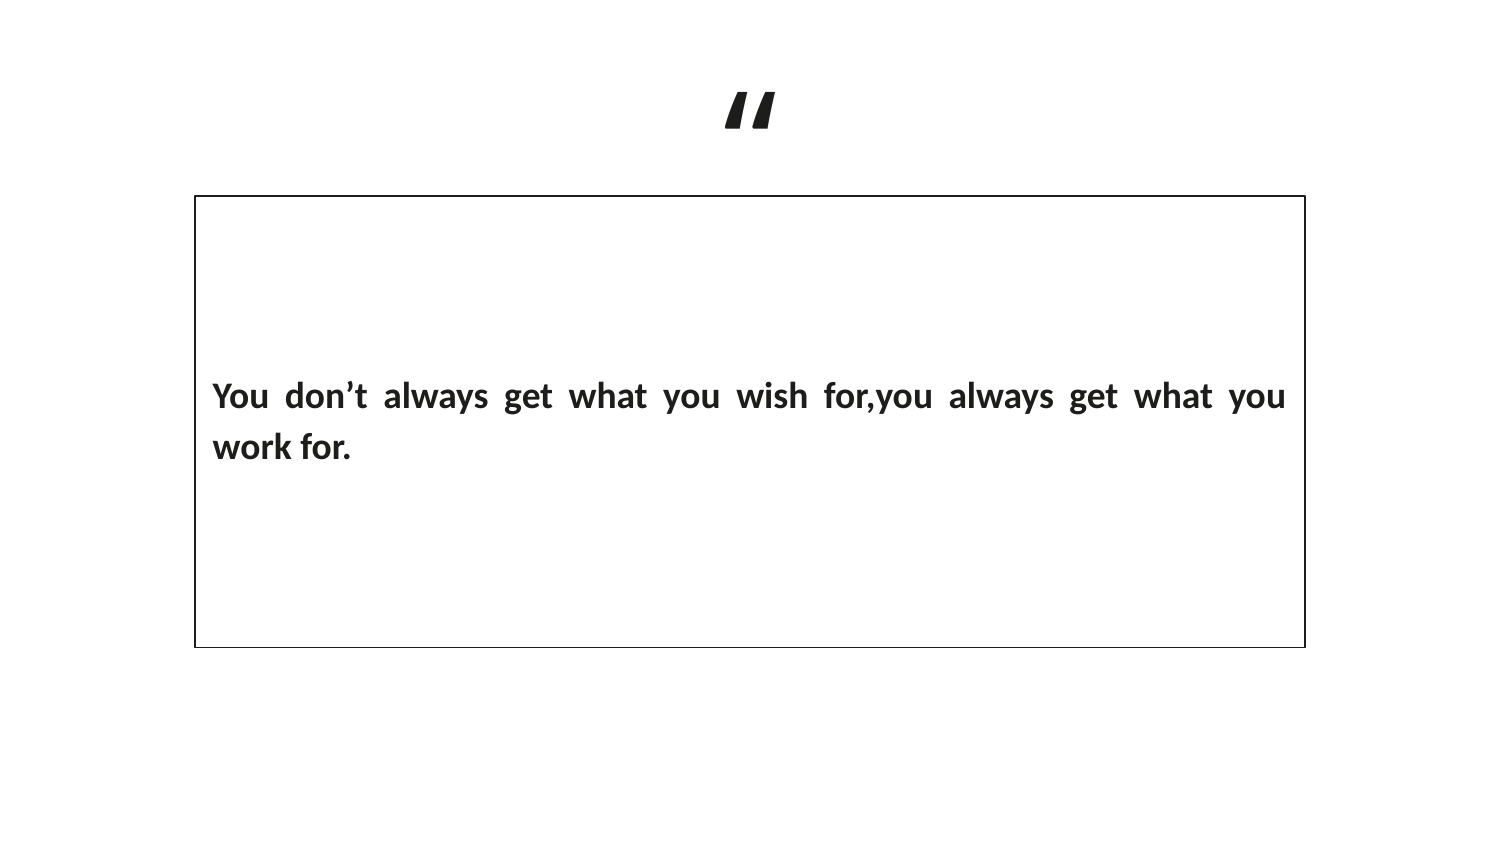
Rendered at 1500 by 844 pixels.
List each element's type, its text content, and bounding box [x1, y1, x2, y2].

list You don’t always get what you wish for,you always get what you work for. [197, 400, 1303, 535]
